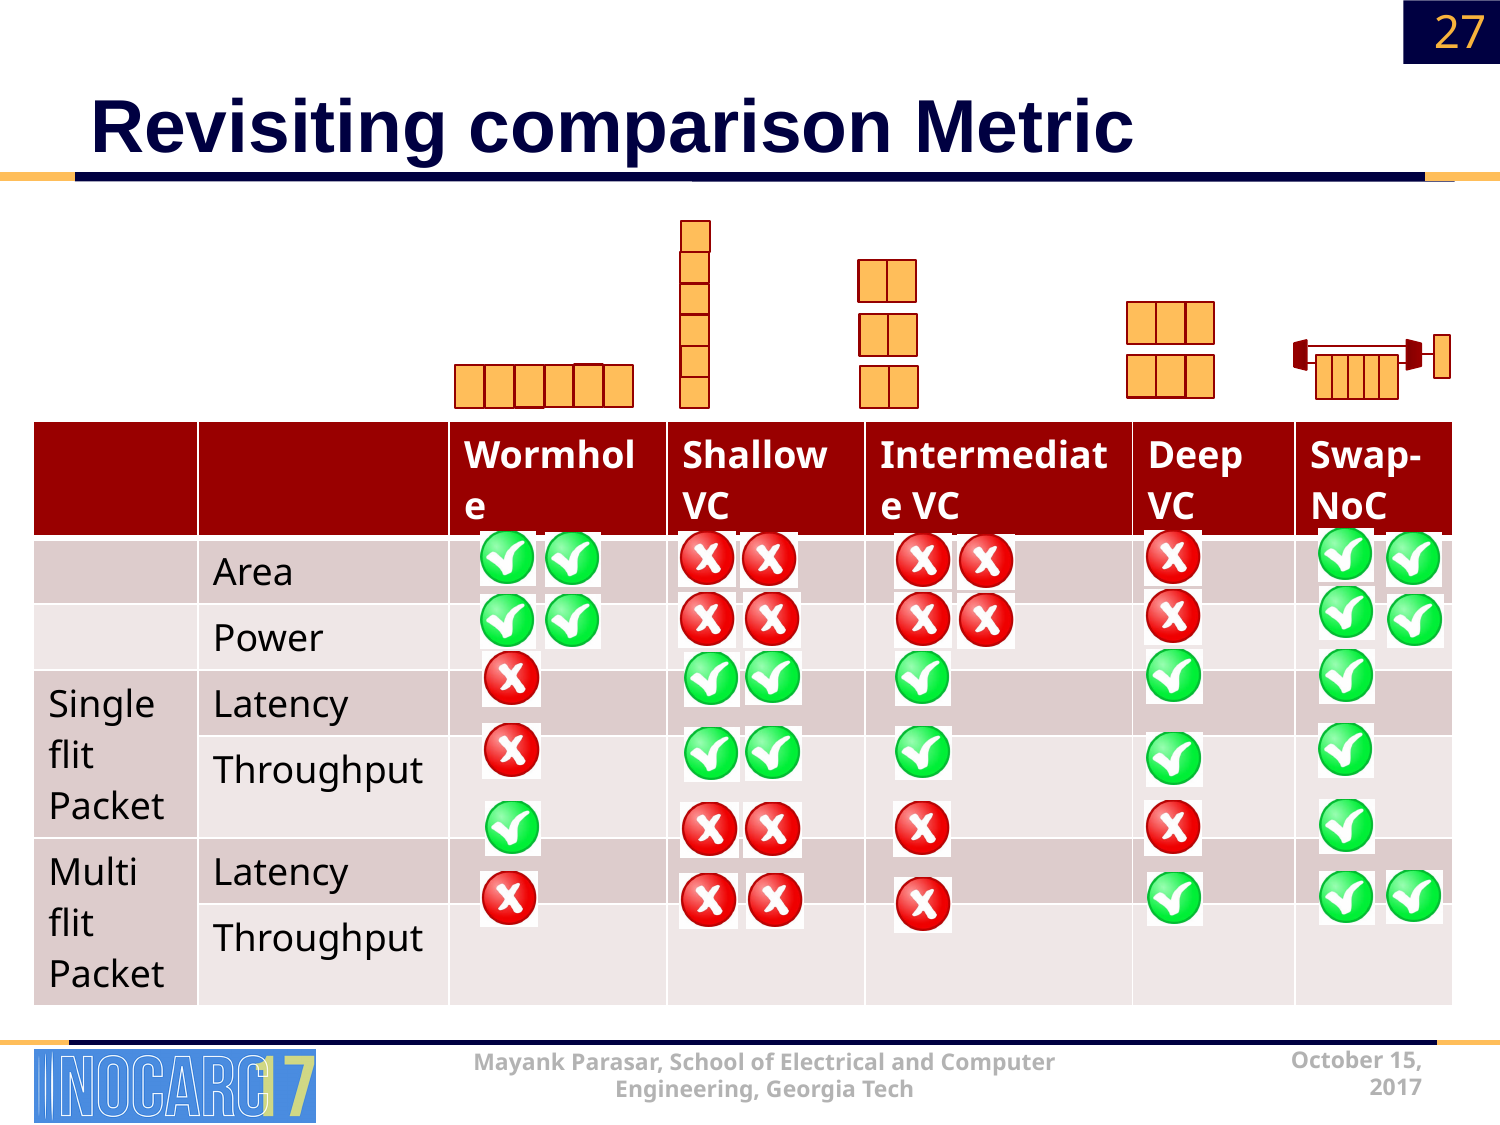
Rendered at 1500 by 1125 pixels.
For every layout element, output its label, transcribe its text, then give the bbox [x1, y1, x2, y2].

text_box [1378, 354, 1399, 400]
picture [1143, 589, 1202, 646]
text_box [514, 364, 545, 409]
picture [482, 723, 541, 780]
text_box [1433, 334, 1451, 379]
picture [1318, 585, 1375, 641]
table_cell [450, 905, 666, 1005]
text_box [484, 364, 514, 409]
table_header Wormhole [450, 422, 666, 535]
table_cell [1296, 671, 1452, 735]
picture [1143, 800, 1202, 857]
picture [680, 801, 739, 858]
picture [479, 870, 538, 927]
table_header Intermediate VC [866, 422, 1132, 535]
picture [683, 727, 741, 782]
table_cell Power [199, 605, 448, 669]
picture [1146, 871, 1204, 927]
text_box [858, 313, 889, 357]
text_box [679, 284, 710, 316]
picture [895, 725, 952, 781]
picture [484, 801, 541, 856]
picture [1317, 723, 1374, 778]
text_box [1331, 354, 1347, 400]
table_cell [866, 605, 1132, 669]
table_cell Area [199, 541, 448, 603]
picture [895, 651, 952, 706]
table_cell [450, 541, 666, 603]
picture [544, 594, 601, 649]
text_box [454, 364, 484, 409]
table_cell [34, 541, 197, 603]
picture [1317, 527, 1374, 583]
picture [1385, 532, 1442, 587]
table_cell [1133, 605, 1294, 669]
picture [677, 531, 736, 588]
table_cell [1133, 671, 1294, 735]
picture [1146, 732, 1203, 787]
picture [893, 801, 952, 858]
table_cell Latency [199, 839, 448, 903]
text_box [1157, 301, 1184, 345]
table_header Shallow VC [668, 422, 864, 535]
picture [479, 531, 536, 586]
picture [746, 873, 805, 929]
picture [544, 532, 601, 587]
table_cell Multi flit Packet [34, 839, 197, 1005]
table_cell [668, 839, 864, 903]
text_box [573, 363, 604, 408]
table_cell [450, 737, 666, 837]
table_cell Latency [199, 671, 448, 735]
text_box [1293, 339, 1308, 371]
picture [482, 651, 541, 708]
title Revisiting comparison Metric [75, 24, 1302, 175]
text_box [680, 220, 711, 253]
table_cell [668, 905, 864, 1005]
table_cell [668, 737, 864, 837]
picture [479, 594, 536, 649]
table_cell [34, 605, 197, 669]
table_cell [1296, 905, 1452, 1005]
slide_number 27 [1401, 4, 1500, 64]
text_box [1405, 338, 1423, 371]
table_cell [1133, 839, 1294, 903]
picture [740, 531, 799, 588]
picture [1143, 530, 1202, 586]
table_header Swap-NoC [1296, 422, 1452, 535]
footer Mayank Parasar, School of Electrical and Computer Engineering, Georgia Tech [419, 1045, 1110, 1105]
picture [1318, 799, 1376, 854]
picture [956, 534, 1015, 590]
picture [1318, 870, 1376, 926]
picture [743, 801, 802, 858]
picture [894, 592, 953, 649]
picture [745, 726, 802, 781]
table_cell [450, 839, 666, 903]
table_cell [1133, 737, 1294, 837]
text_box [888, 259, 917, 303]
picture [894, 533, 953, 590]
table_cell [1296, 605, 1452, 669]
table_cell [1296, 737, 1452, 837]
picture [742, 592, 801, 649]
table_cell [866, 839, 1132, 903]
text_box [679, 251, 710, 284]
text_box [1184, 354, 1215, 399]
text_box [889, 313, 918, 357]
table_cell [1296, 839, 1452, 903]
table_cell Throughput [199, 737, 448, 837]
table_cell [866, 671, 1132, 735]
table_cell [866, 541, 1132, 603]
text_box [1347, 354, 1363, 400]
text_box [859, 365, 890, 409]
picture [956, 593, 1015, 649]
picture [677, 592, 736, 649]
picture [1146, 649, 1203, 704]
table_cell [1296, 541, 1452, 603]
text_box [544, 364, 573, 408]
table_cell [668, 671, 864, 735]
table_cell [866, 737, 1132, 837]
picture [894, 876, 953, 933]
text_box [1315, 354, 1331, 400]
picture [34, 1049, 316, 1123]
text_box [890, 365, 919, 409]
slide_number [1222, 1042, 1438, 1103]
text_box [1126, 301, 1157, 345]
picture [684, 652, 741, 707]
table_cell [1133, 541, 1294, 603]
table_cell Single flit Packet [34, 671, 197, 837]
picture [745, 650, 802, 706]
table_cell [450, 605, 666, 669]
table_cell [1133, 905, 1294, 1005]
table_header [34, 422, 197, 535]
table_cell [450, 671, 666, 735]
table_header Deep VC [1133, 422, 1294, 535]
picture [1387, 593, 1444, 649]
table_cell Throughput [199, 905, 448, 1005]
text_box [679, 378, 710, 409]
text_box [1157, 354, 1184, 399]
table_cell [668, 541, 864, 603]
text_box [679, 316, 710, 347]
picture [1318, 649, 1376, 704]
text_box [1126, 354, 1157, 399]
text_box [603, 364, 634, 408]
picture [679, 872, 738, 929]
table_cell [668, 605, 864, 669]
table_header [199, 422, 448, 535]
text_box [1184, 301, 1215, 345]
text_box [857, 259, 888, 303]
text_box [679, 347, 710, 378]
text_box [1363, 354, 1378, 400]
table_cell [866, 905, 1132, 1005]
picture [1386, 869, 1443, 925]
